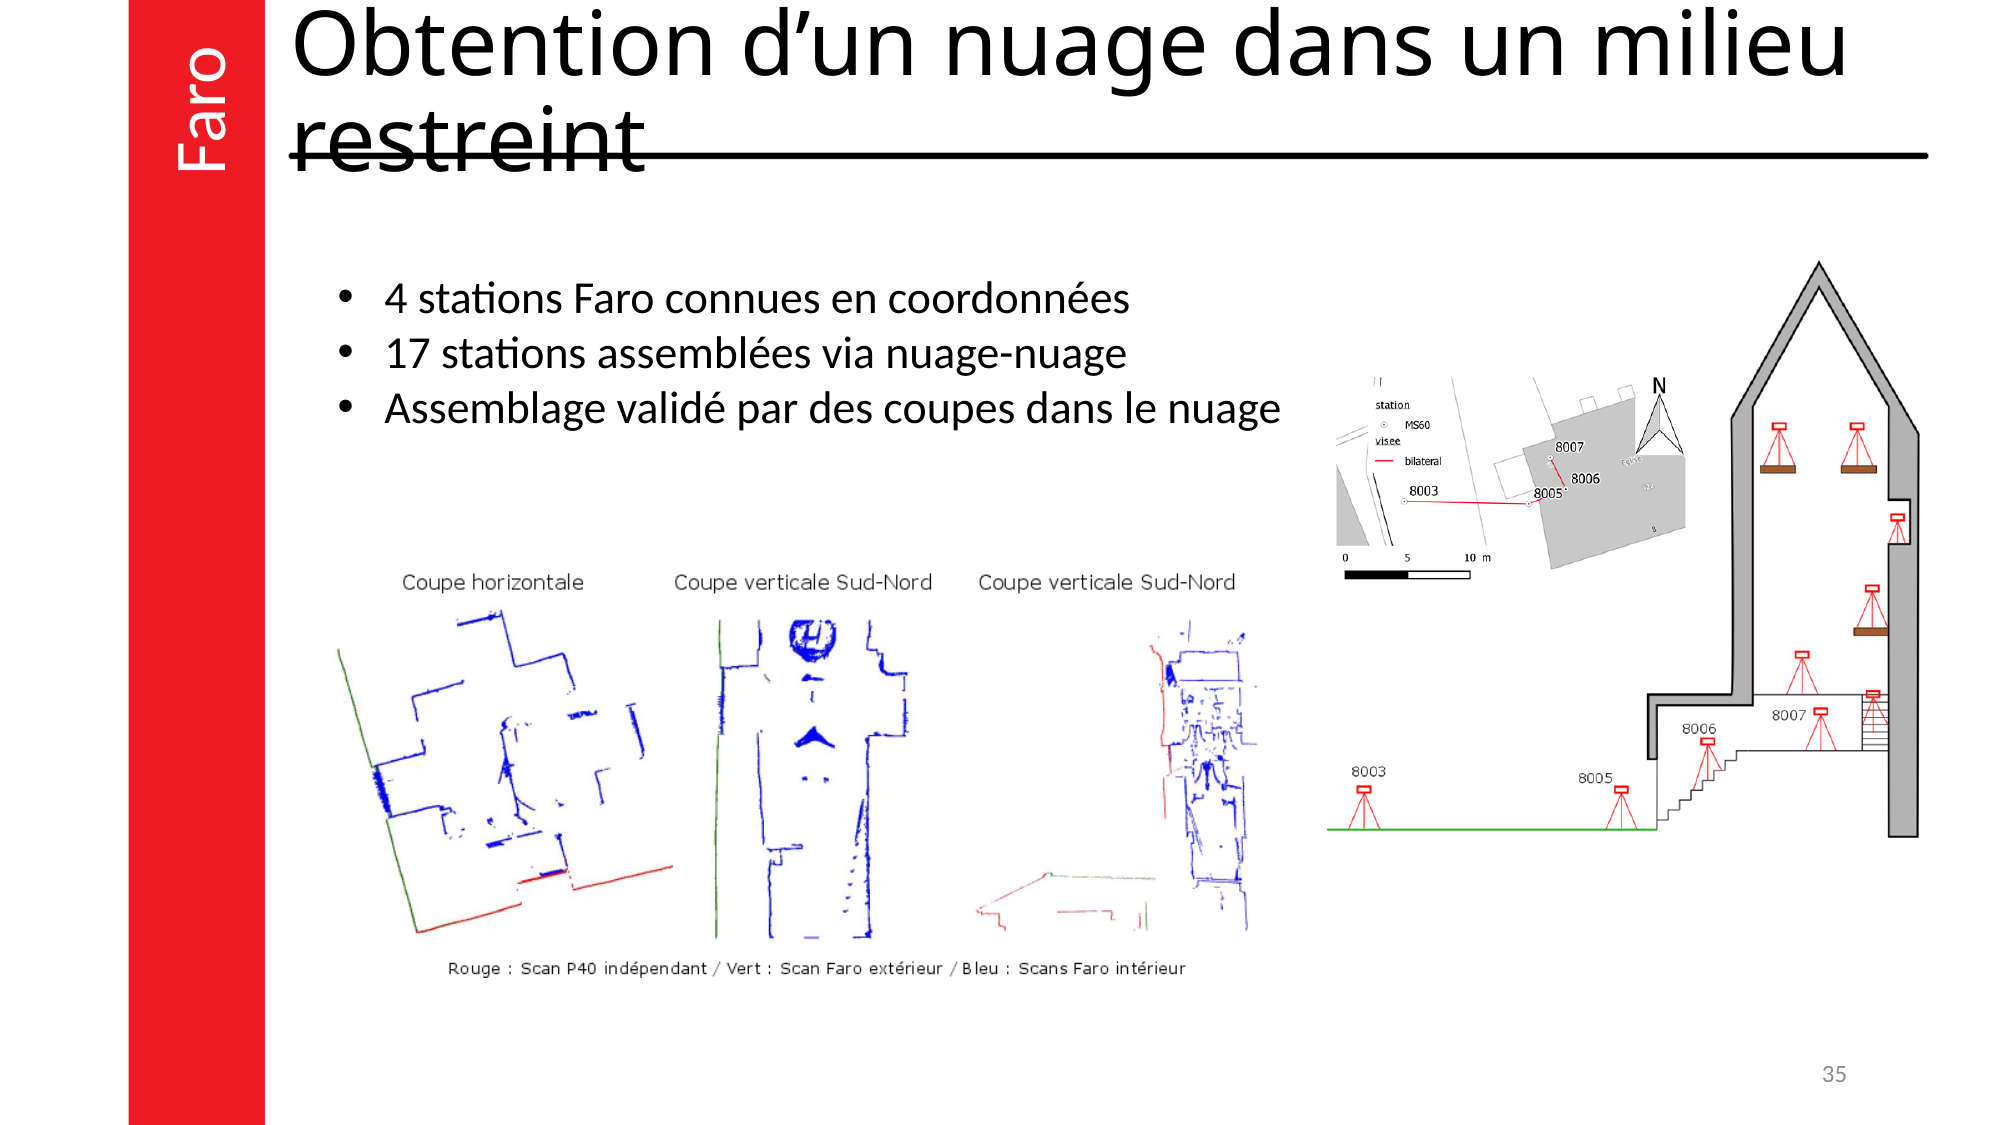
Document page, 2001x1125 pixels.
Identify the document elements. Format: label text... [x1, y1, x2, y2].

text_box 4 stations Faro connues en coordonnées 17 stations assemblées via nuage-nuage Assemblage validé par des coupes dans le nuage [322, 260, 1298, 441]
text_box Faro [144, 31, 247, 1103]
title Obtention d’un nuage dans un milieu restreint [275, 0, 2000, 204]
picture [0, 0, 2001, 1125]
slide_number 35 [1412, 1042, 1863, 1103]
